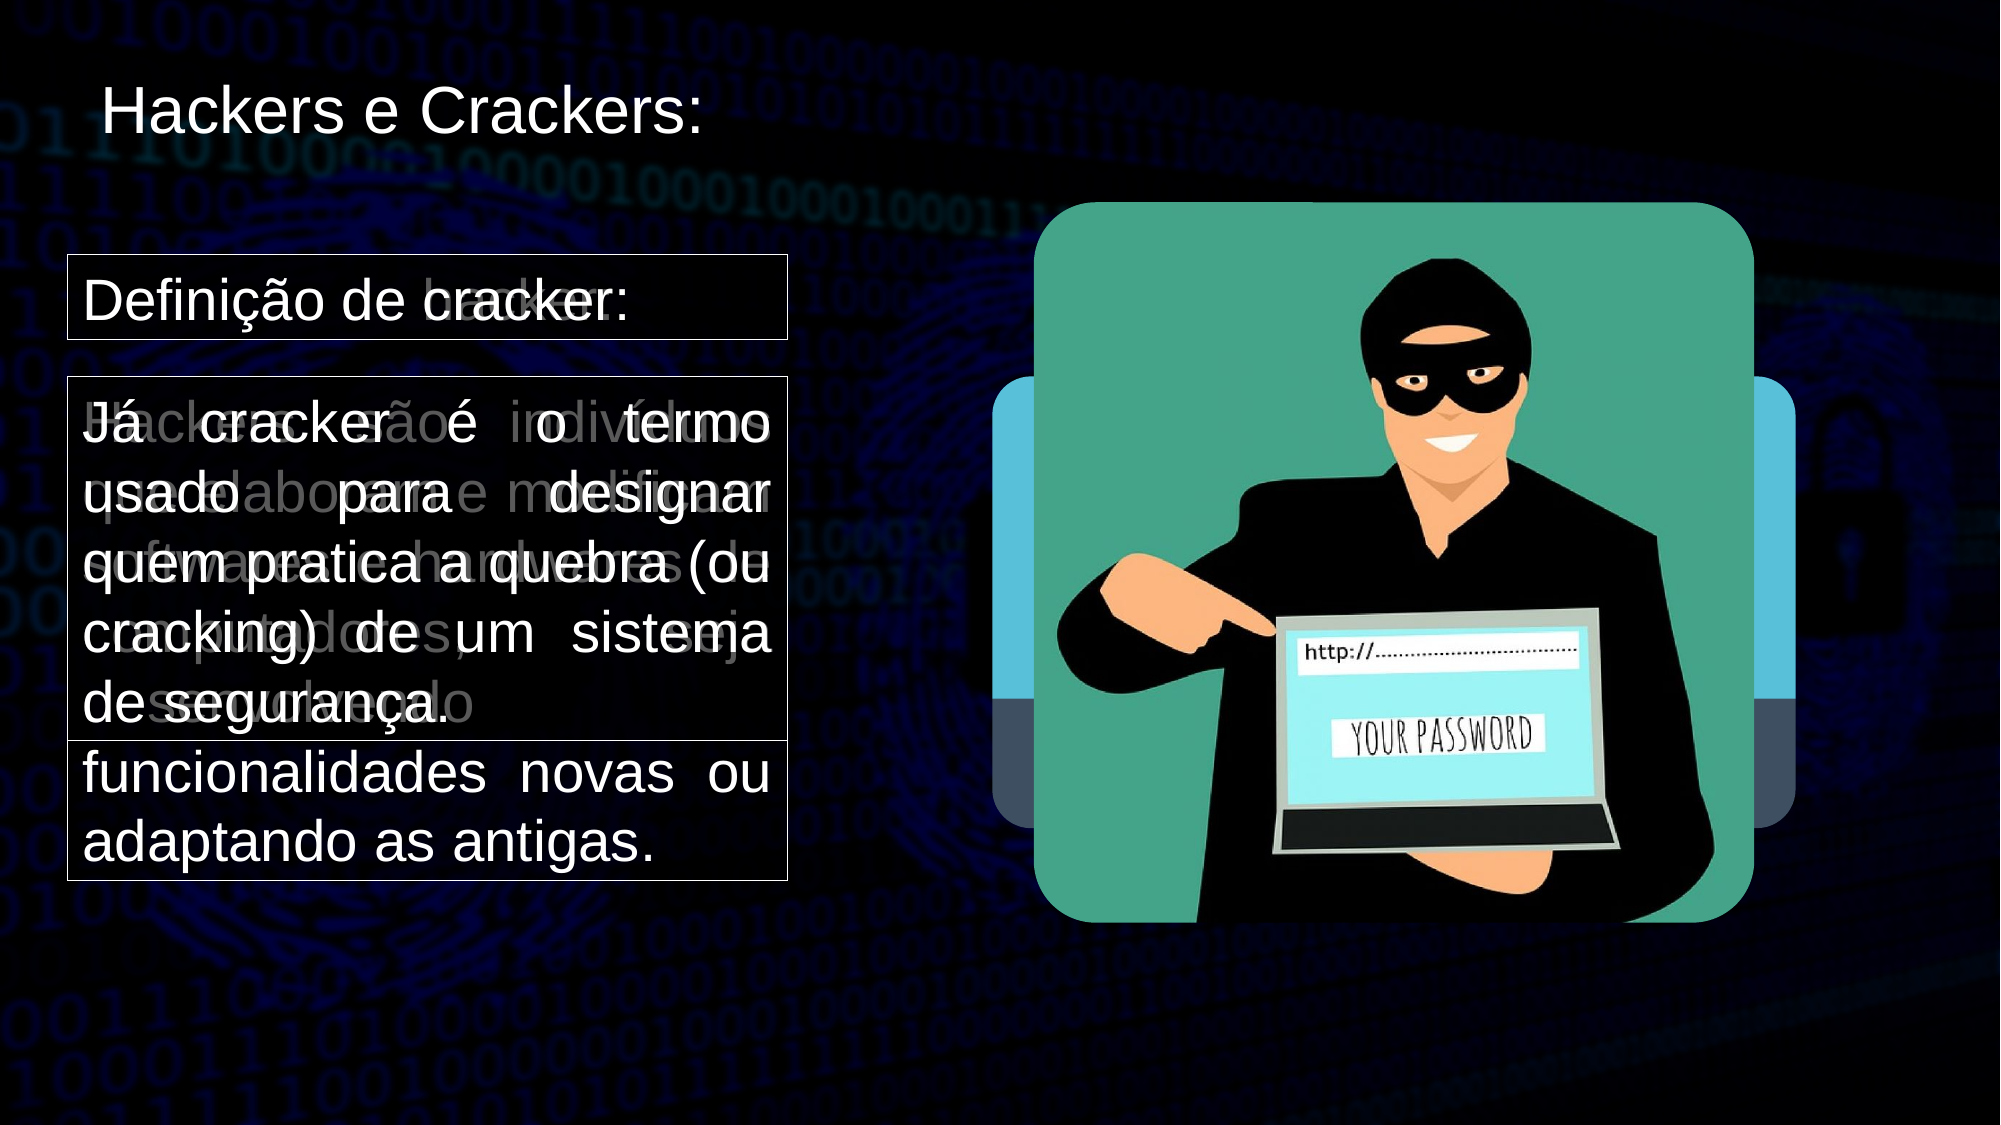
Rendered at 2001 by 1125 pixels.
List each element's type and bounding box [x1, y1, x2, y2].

picture [992, 202, 1796, 923]
list [0, 0, 2000, 1125]
